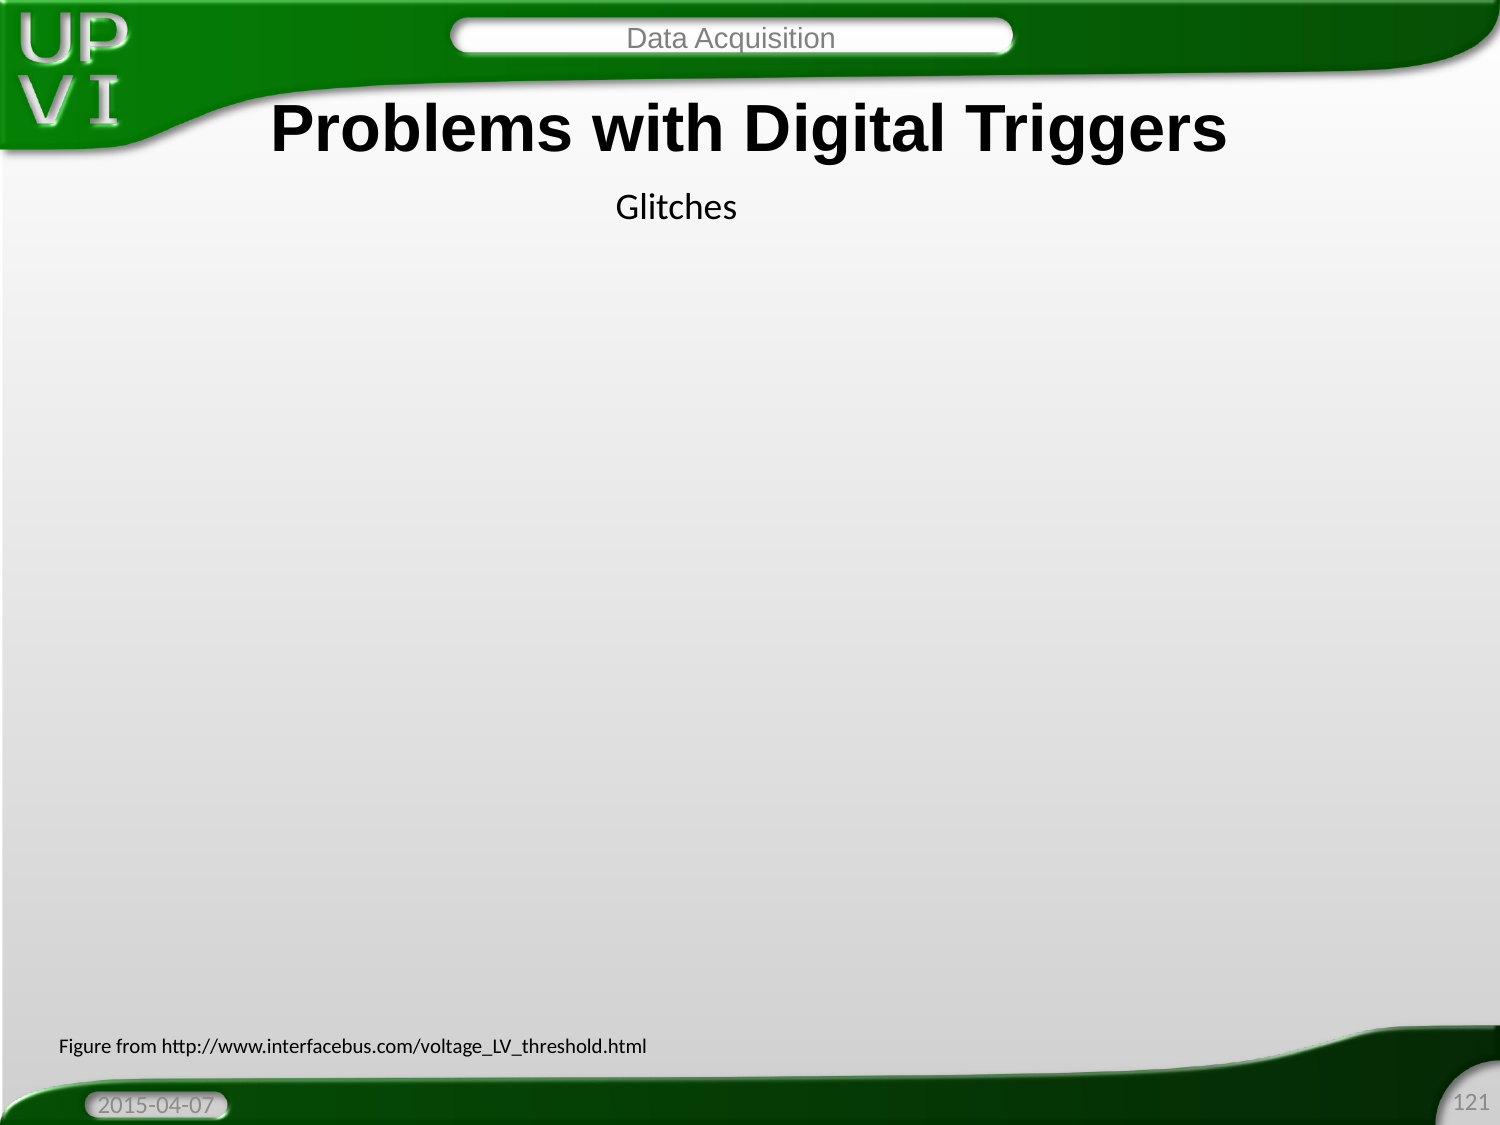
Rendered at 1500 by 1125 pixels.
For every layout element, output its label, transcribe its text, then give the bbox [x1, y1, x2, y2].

text_box Figure from http://www.interfacebus.com/voltage_LV_threshold.html [44, 1025, 663, 1065]
text_box Glitches [600, 174, 753, 235]
slide_number 121 [1155, 1069, 1500, 1125]
picture [0, 0, 1500, 1125]
title Problems with Digital Triggers [75, 75, 1425, 175]
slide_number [75, 1073, 238, 1125]
footer Data Acquisition [450, 6, 1013, 67]
